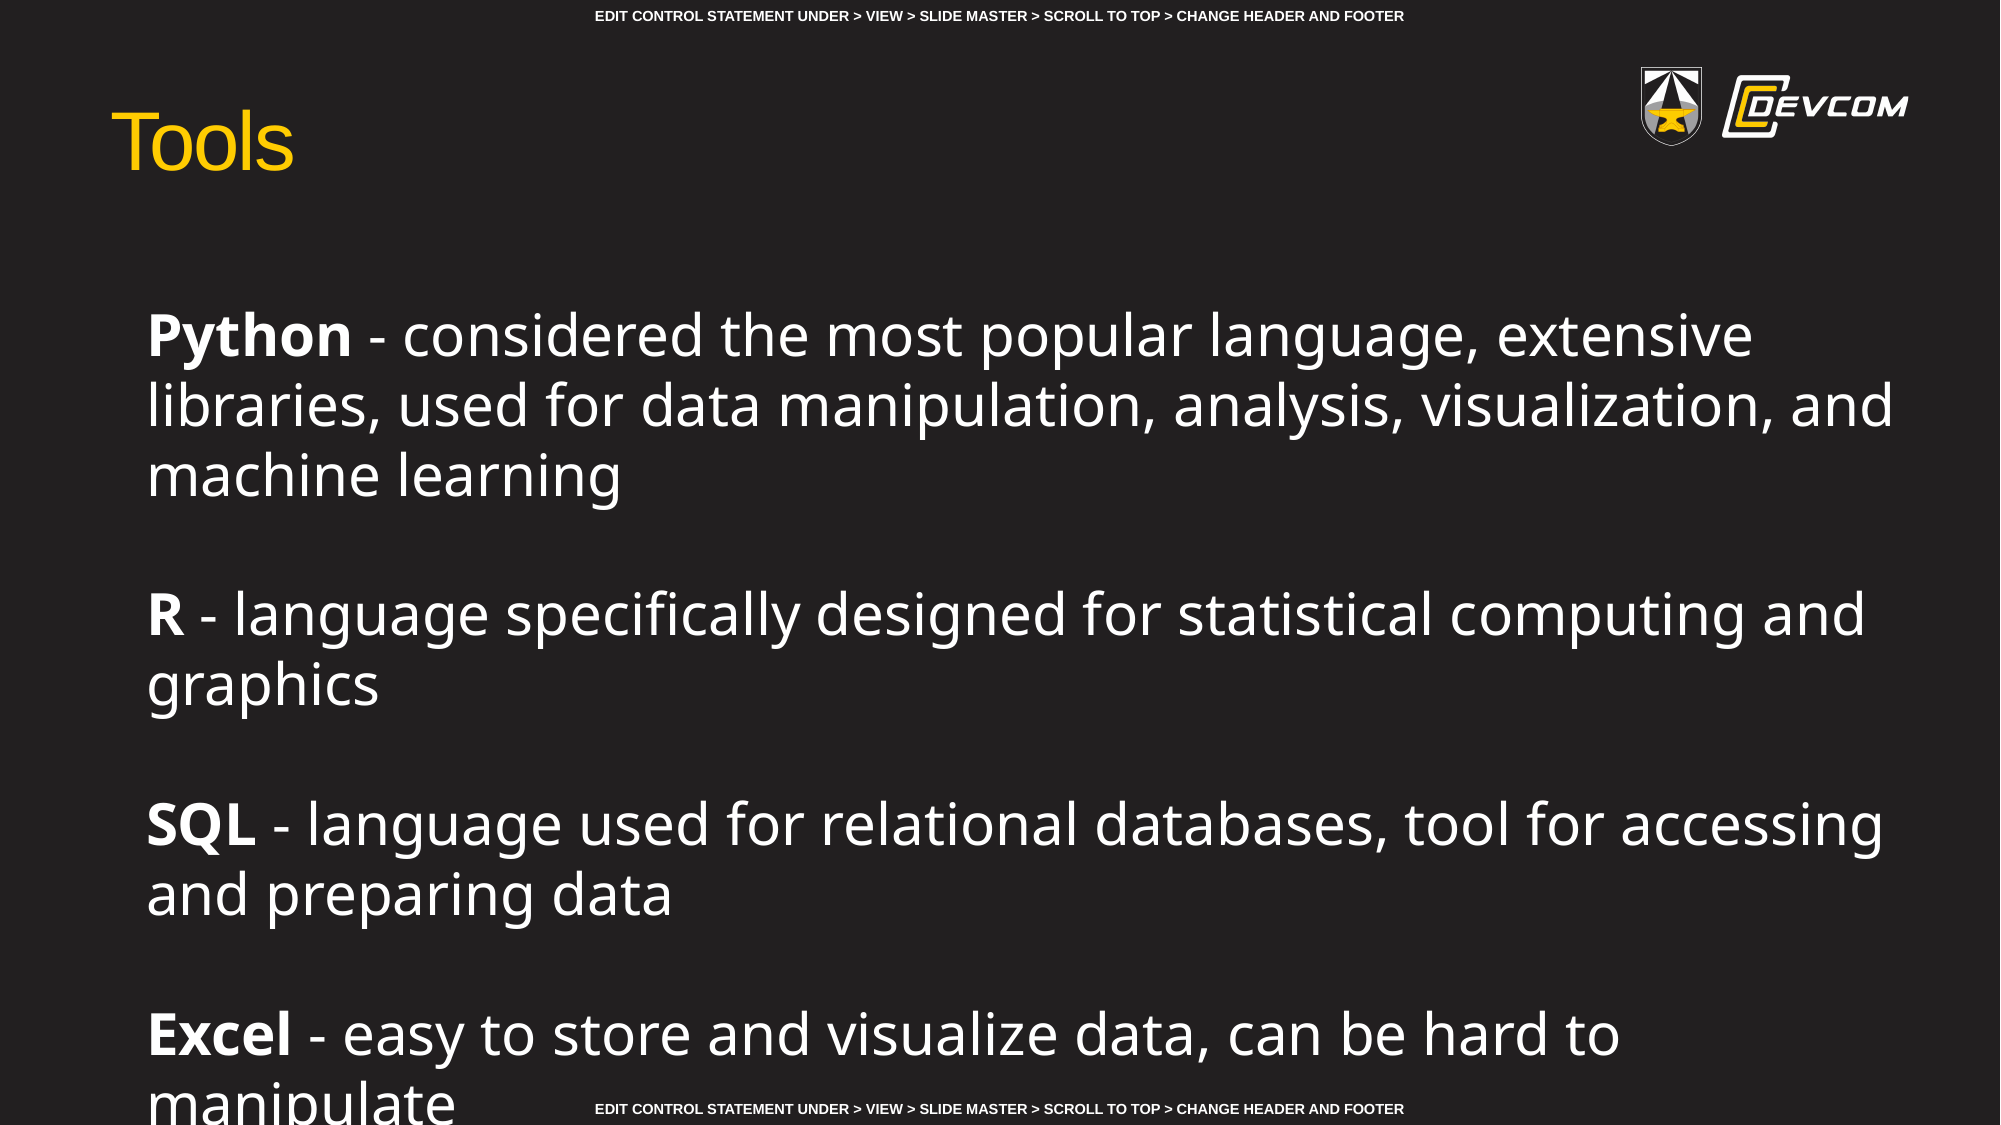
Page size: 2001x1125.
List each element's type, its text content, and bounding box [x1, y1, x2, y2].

list Python - considered the most popular language, extensive libraries, used for data manipulation, analysis, visualization, and machine learning R - language specifically designed for statistical computing and graphics SQL - language used for relational databases, tool for accessing and preparing data Excel - easy to store and visualize data, can be hard to manipulate [46, 297, 1914, 958]
title Tools [90, 67, 1441, 263]
picture [1641, 67, 1909, 146]
